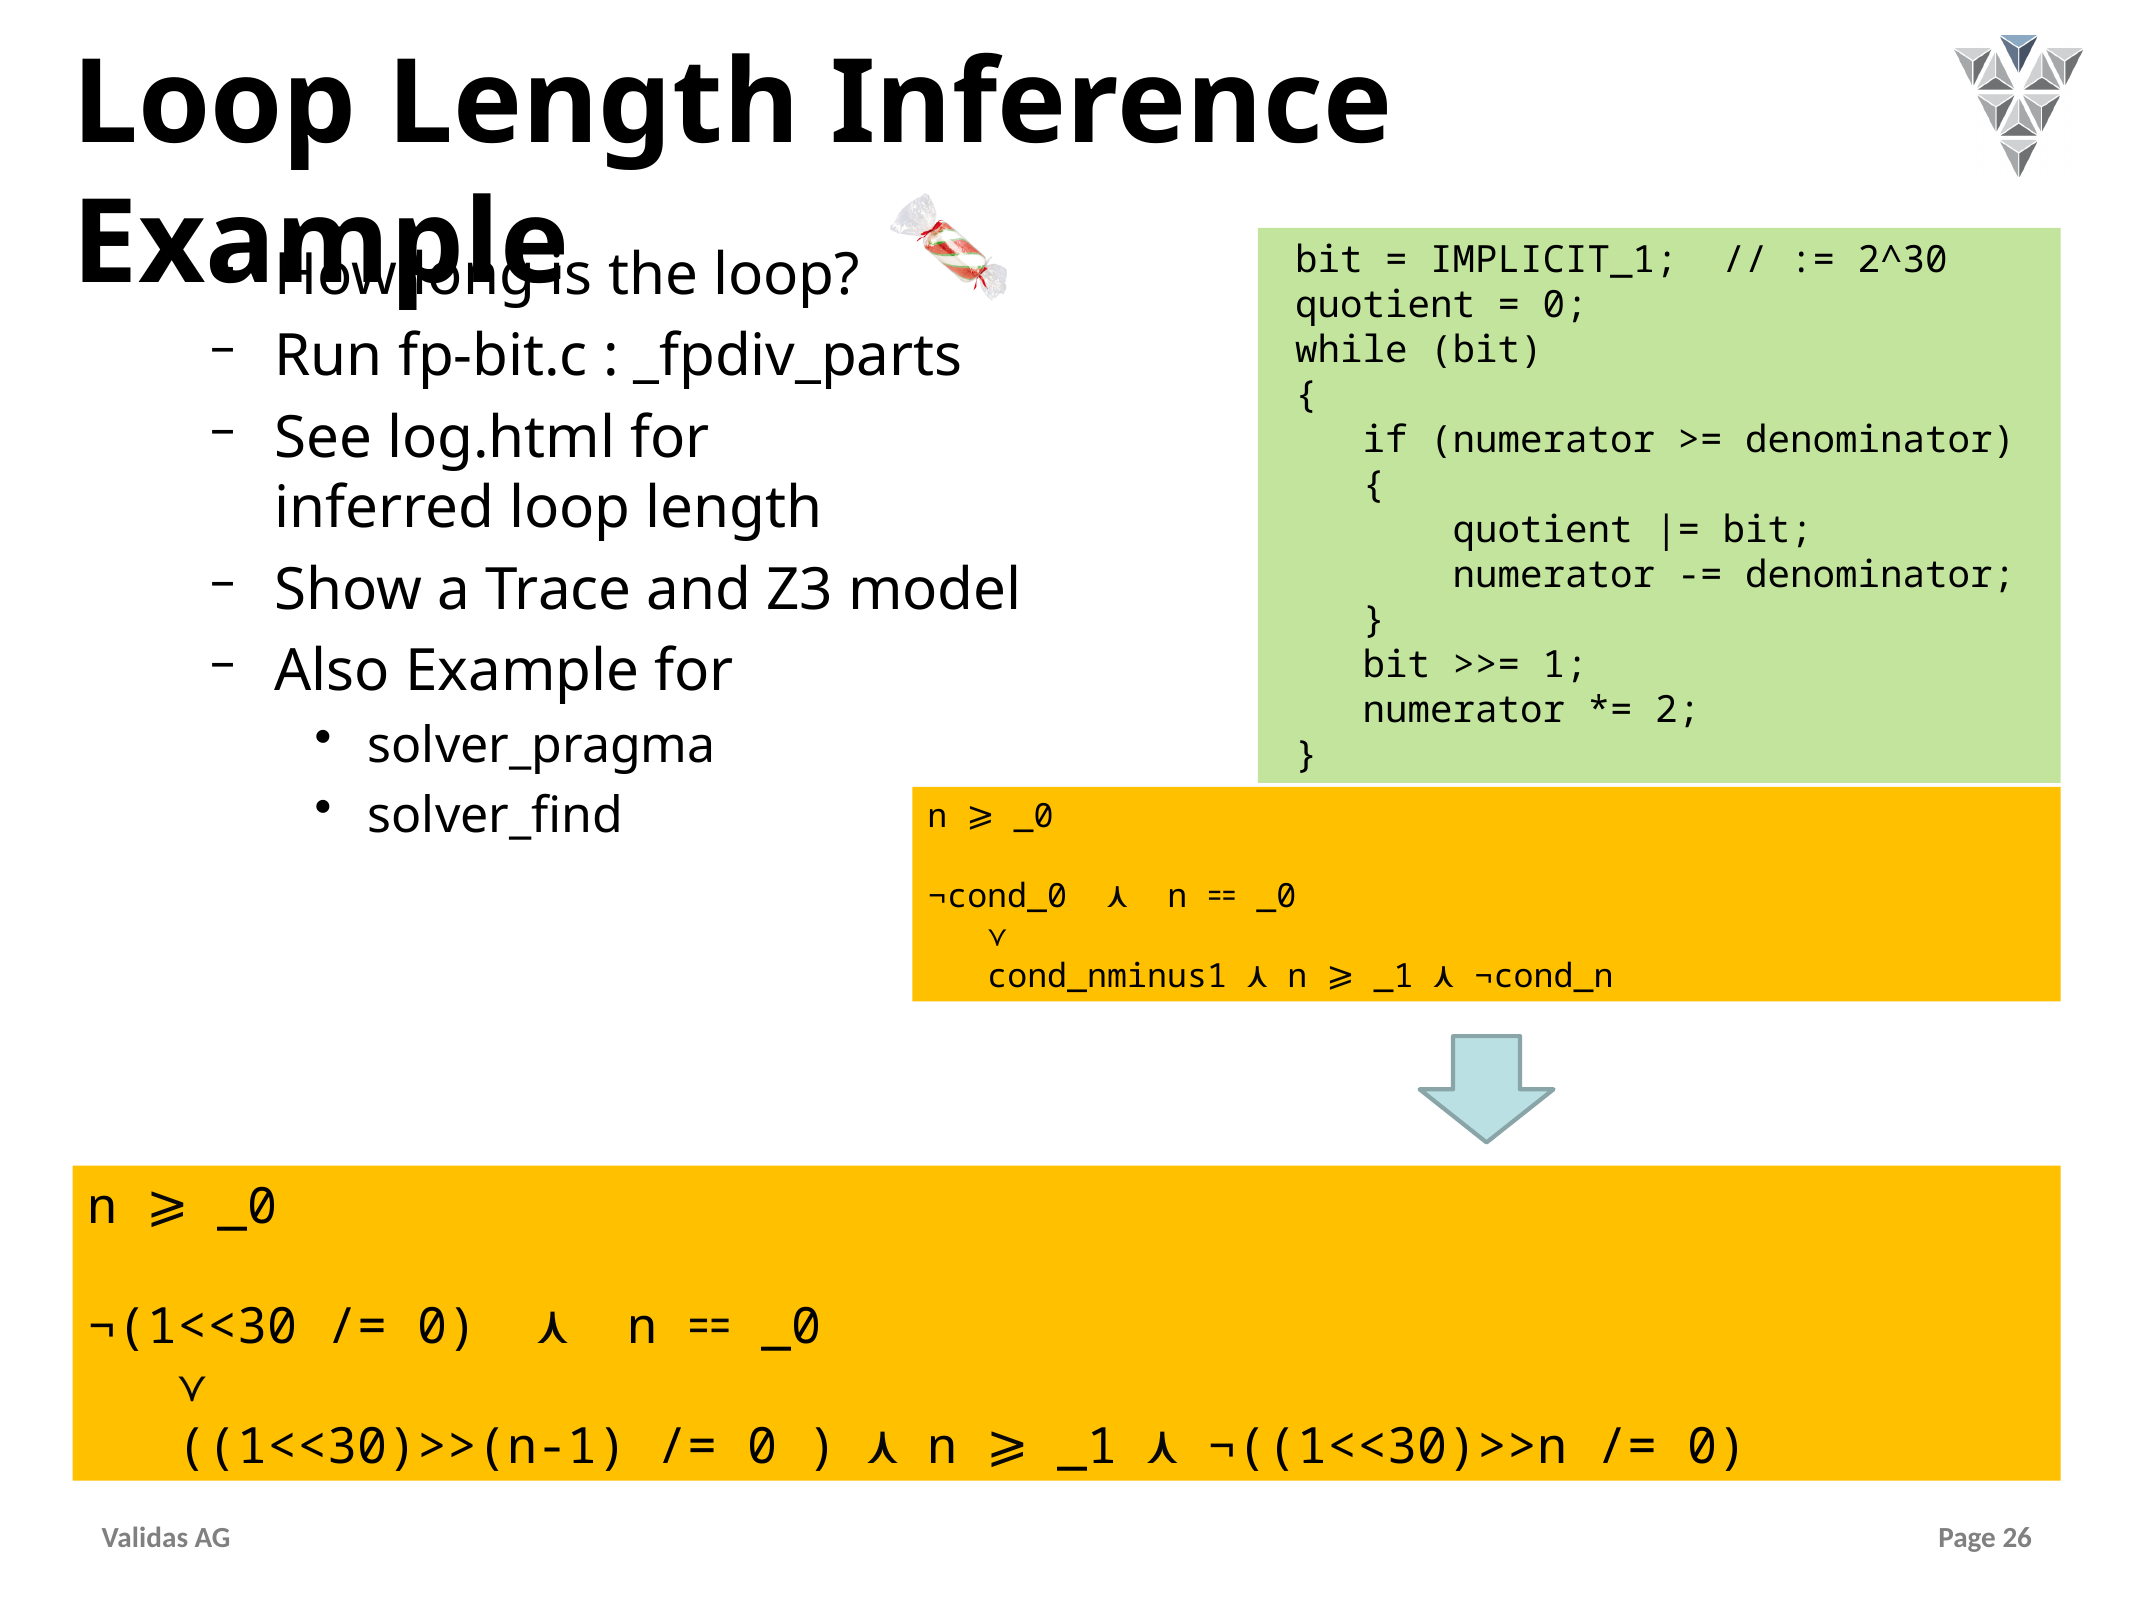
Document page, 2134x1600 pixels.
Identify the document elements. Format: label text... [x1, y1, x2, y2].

picture [890, 162, 1007, 324]
text_box bit = IMPLICIT_1; // := 2^30 quotient = 0; while (bit) { if (numerator >= denominator) { quotient |= bit; numerator -= denominator; } bit >>= 1; numerator *= 2; } [2054, 227, 2061, 783]
text_box n ⩾ _0 ¬cond_0 ⋏ n ⩵ _0 ⋎ cond_nminus1 ⋏ n ⩾ _1 ⋏ ¬cond_n [912, 786, 2061, 1002]
text_box n ⩾ _0 ¬(1<<30 /= 0) ⋏ n ⩵ _0 ⋎ ((1<<30)>>(n-1) /= 0 ) ⋏ n ⩾ _1 ⋏ ¬((1<<30)>>n /= 0) [72, 1165, 2061, 1481]
picture [1954, 35, 2083, 177]
text_box How long is the loop? Run fp-bit.c : _fpdiv_parts See log.html for inferred loop length Show a Trace and Z3 model Also Example for solver_pragma solver_find [80, 225, 2054, 1165]
text_box [1417, 1034, 1556, 1145]
title Loop Length Inference Example [72, 15, 1835, 170]
